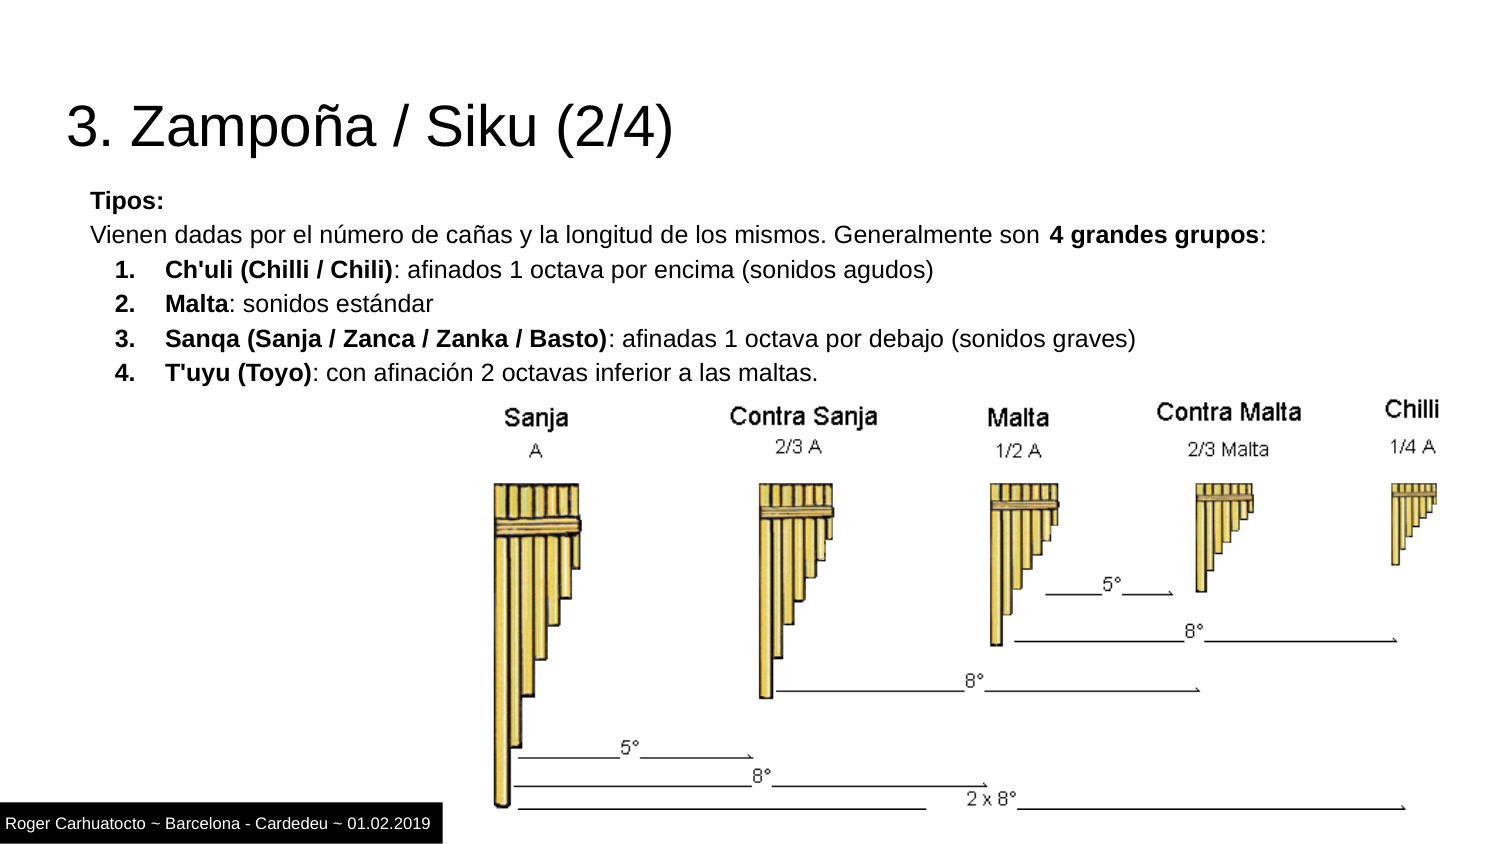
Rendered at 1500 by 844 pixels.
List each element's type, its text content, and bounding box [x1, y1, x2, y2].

text_box Tipos: Vienen dadas por el número de cañas y la longitud de los mismos. Generalmente son 4 grandes grupos: Ch'uli (Chilli / Chili): afinados 1 octava por encima (sonidos agudos) Malta: sonidos estándar Sanqa (Sanja / Zanca / Zanka / Basto): afinadas 1 octava por debajo (sonidos graves) T'uyu (Toyo): con afinación 2 octavas inferior a las maltas. [75, 164, 1464, 394]
text_box Roger Carhuatocto ~ Barcelona - Cardedeu ~ 01.02.2019 [0, 802, 443, 844]
title 3. Zampoña / Siku (2/4) [51, 72, 712, 167]
picture [453, 384, 1488, 811]
